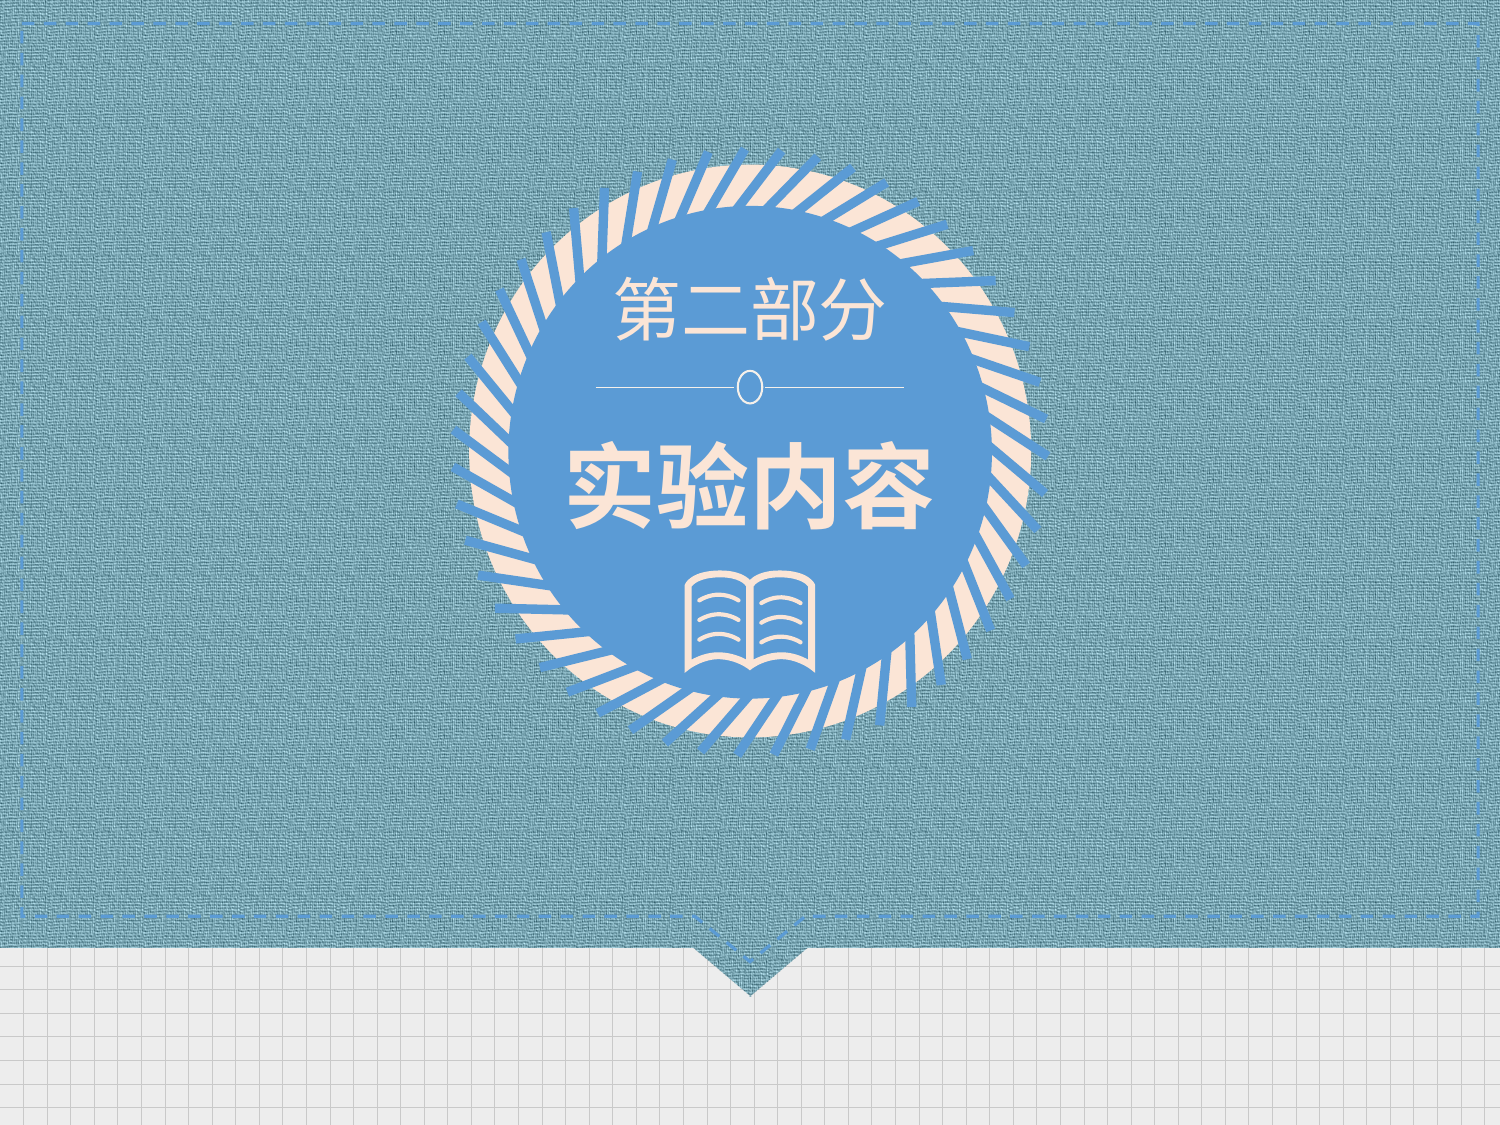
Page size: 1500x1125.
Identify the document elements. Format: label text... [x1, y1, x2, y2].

list 实验内容 [539, 433, 960, 551]
picture [0, 0, 1500, 997]
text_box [684, 570, 816, 673]
list 第二部分 [595, 268, 905, 366]
